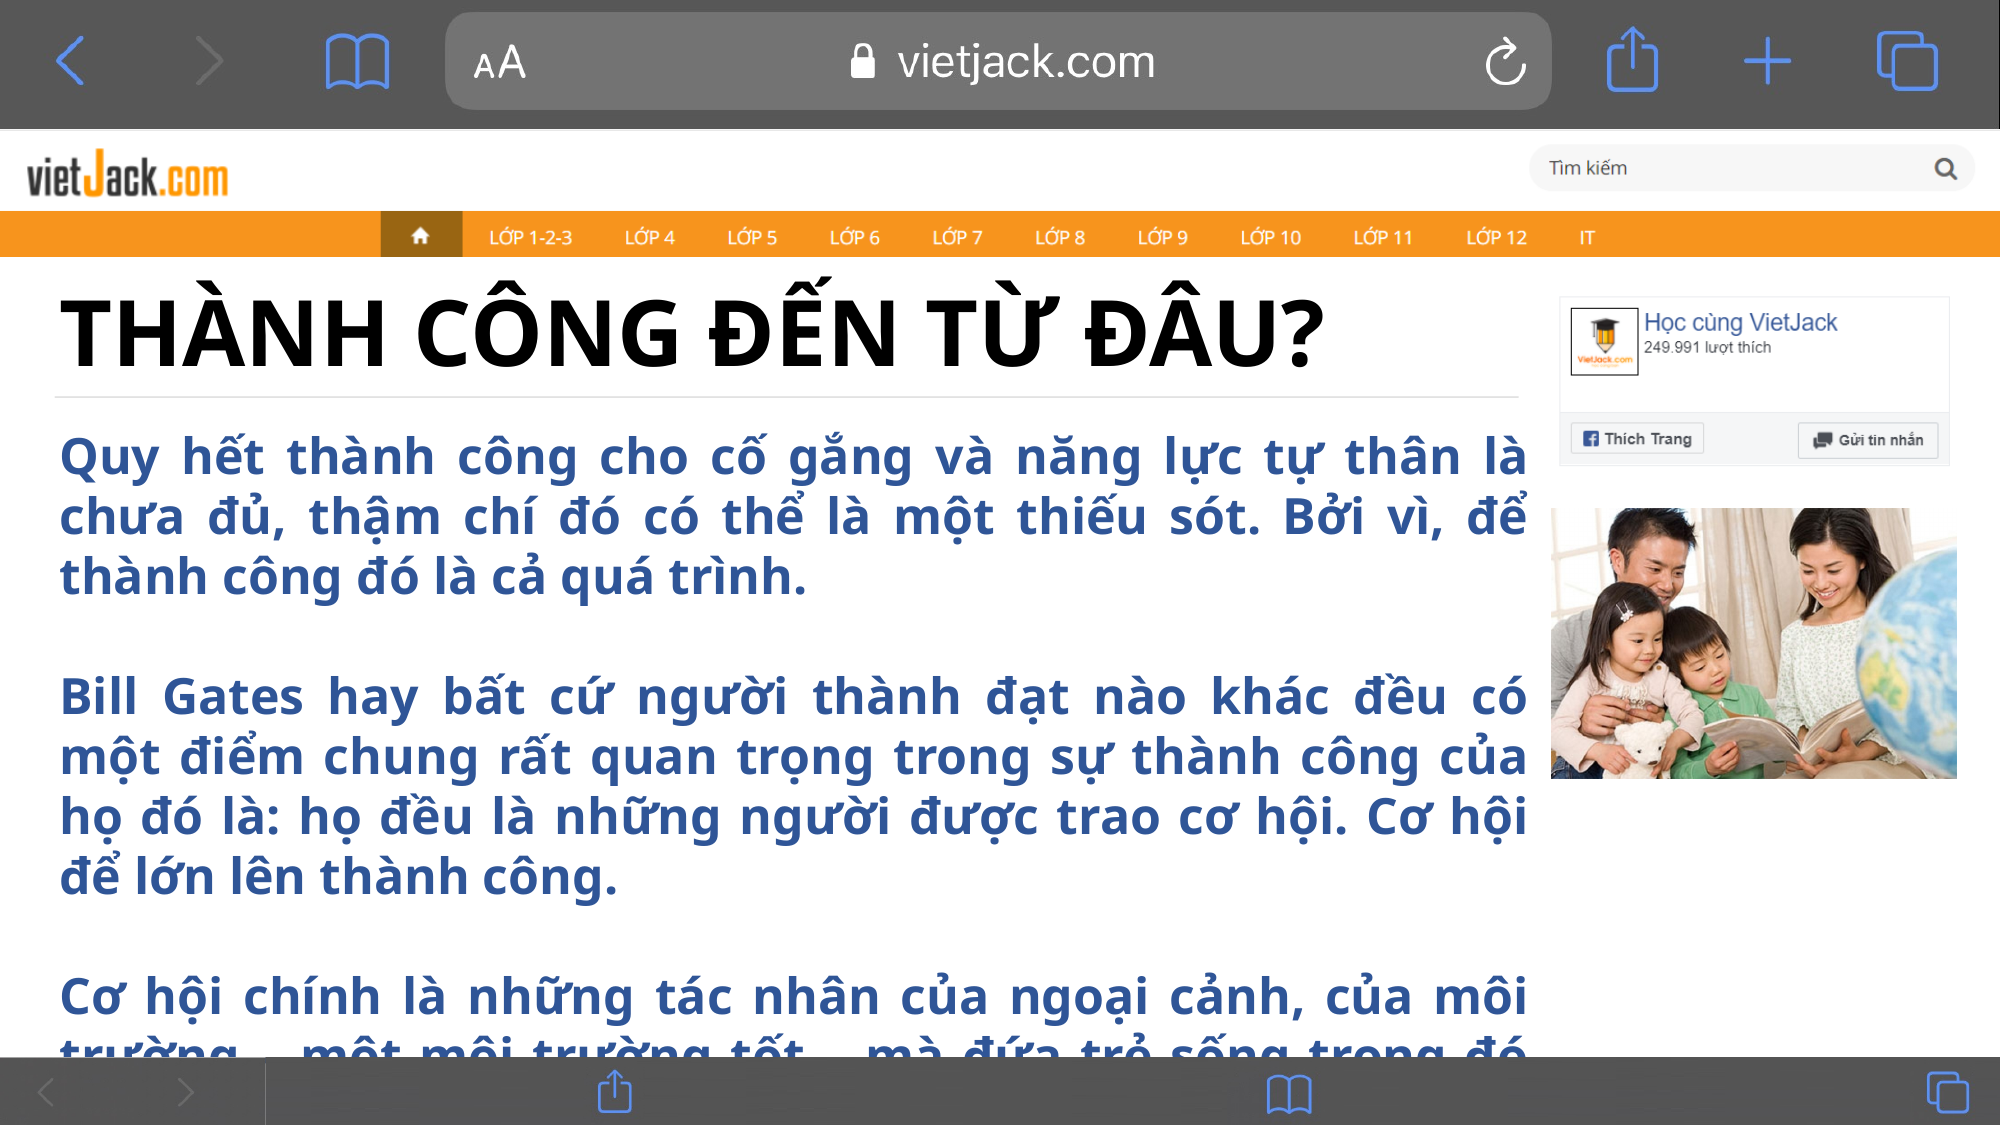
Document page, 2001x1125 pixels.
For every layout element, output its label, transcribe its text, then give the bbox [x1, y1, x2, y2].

picture [1551, 508, 1957, 779]
picture [20, 288, 1956, 482]
picture [0, 1057, 2000, 1125]
text_box Quy hết thành công cho cố gắng và năng lực tự thân là chưa đủ, thậm chí đó có thể là một thiếu sót. Bởi vì, để thành công đó là cả quá trình. Bill Gates hay bất cứ người thành đạt nào khác đều có một điểm chung rất quan trọng trong sự thành công của họ đó là: họ đều là những người được trao cơ hội. Cơ hội để lớn lên thành công. Cơ hội chính là những tác nhân của ngoại cảnh, của môi trường – một môi trường tốt – mà đứa trẻ sống trong đó sẽ được giáo dục, rèn dũa, từ đó chúng học hỏi và thành công. [44, 417, 1545, 1057]
text_box THÀNH CÔNG ĐẾN TỪ ĐÂU? [44, 266, 1521, 376]
picture [0, 0, 2000, 257]
